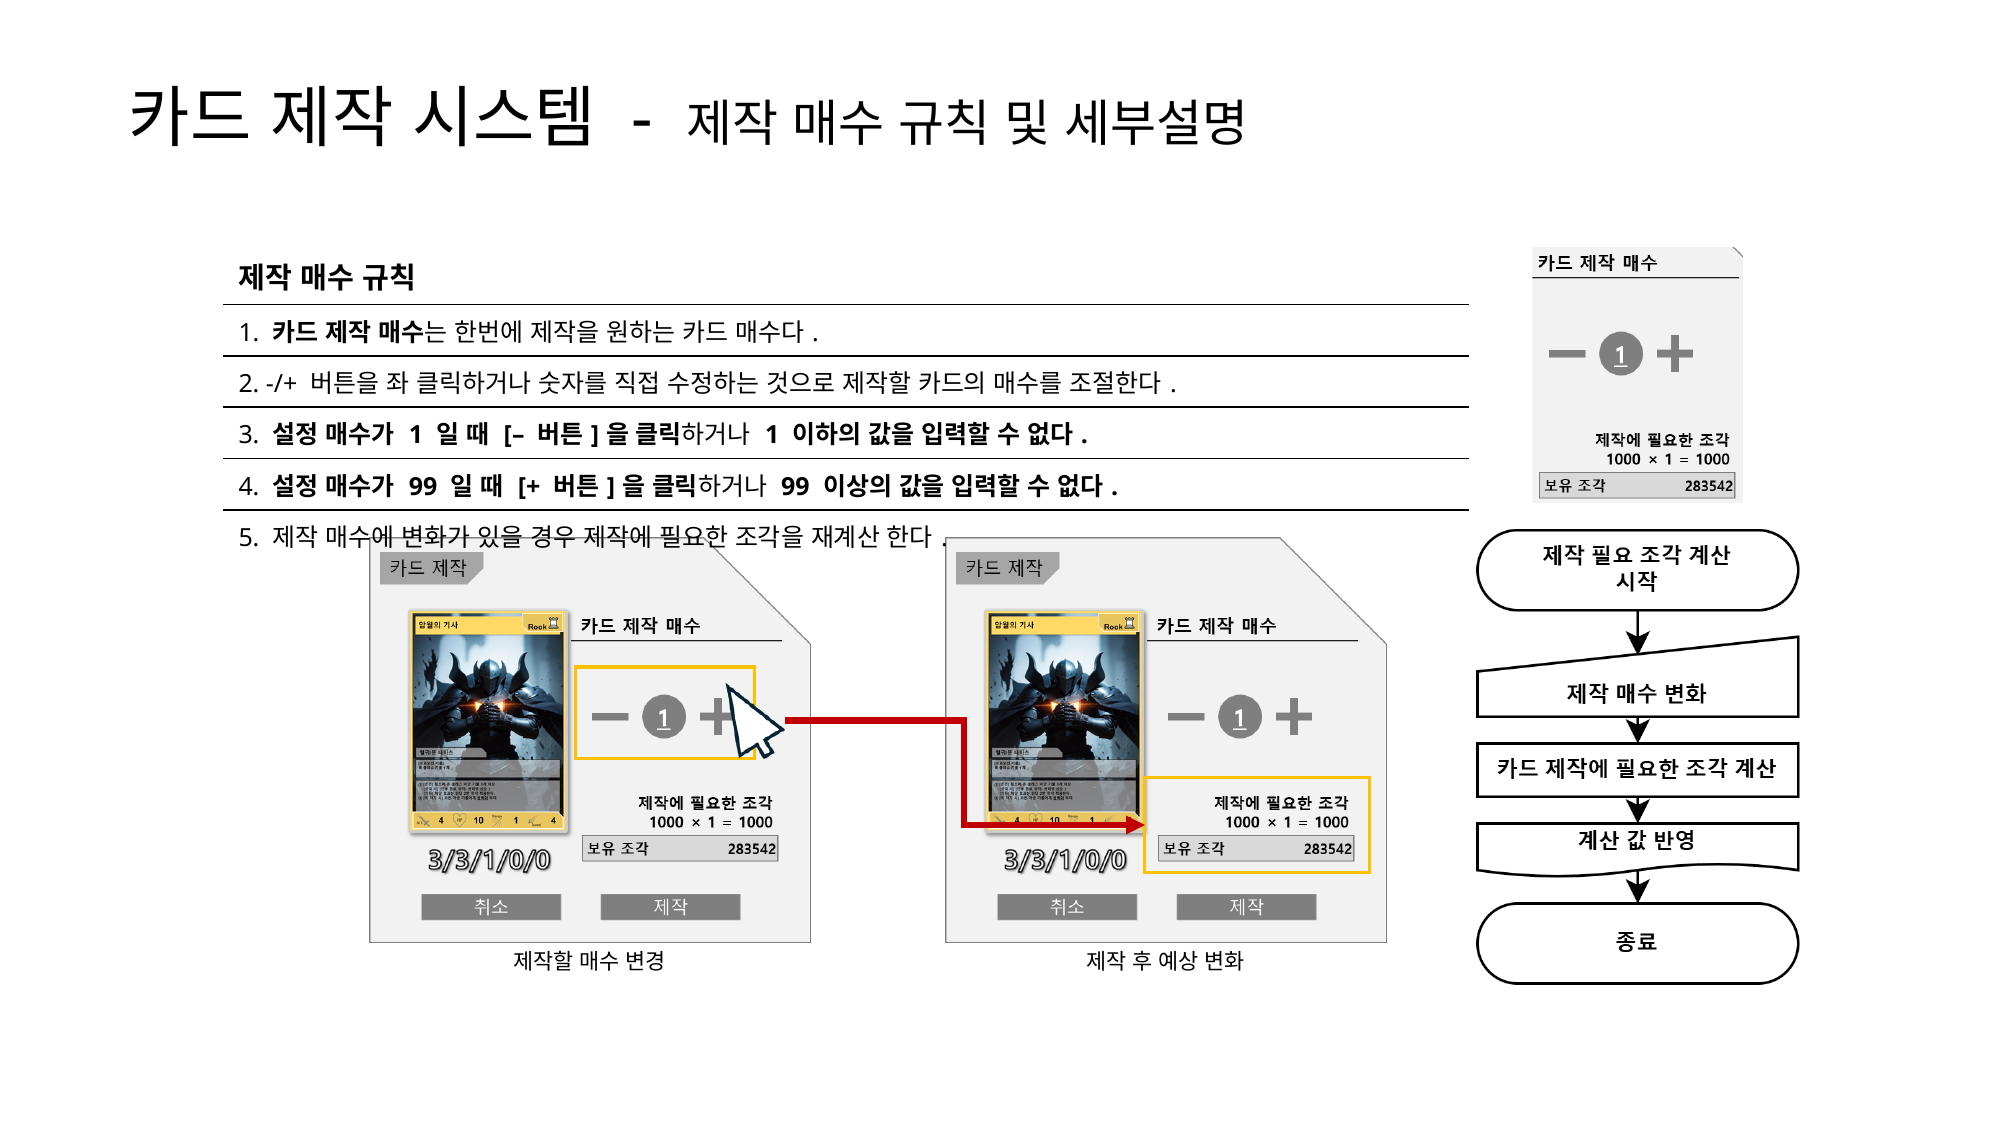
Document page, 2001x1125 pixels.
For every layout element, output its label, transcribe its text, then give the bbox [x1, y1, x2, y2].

picture [945, 537, 1387, 777]
table_cell 2. -/+ 버튼을 좌 클릭하거나 숫자를 직접 수정하는 것으로 제작할 카드의 매수를 조절한다. [223, 357, 1469, 406]
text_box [784, 720, 1145, 826]
text_box 카드 제작 시스템 - 제작 매수 규칙 및 세부설명 [113, 63, 1886, 167]
picture [369, 537, 811, 666]
table_cell 4. 설정 매수가 99 일 때 [+ 버튼]을 클릭하거나 99 이상의 값을 입력할 수 없다. [223, 459, 1469, 509]
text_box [945, 777, 1387, 993]
table_cell 1. 카드 제작 매수는 한번에 제작을 원하는 카드 매수다. [223, 305, 1469, 355]
picture [1449, 247, 1826, 1011]
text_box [368, 666, 811, 992]
table_header 제작 매수 규칙 [223, 247, 1469, 304]
table_cell 5. 제작 매수에 변화가 있을 경우 제작에 필요한 조각을 재계산 한다. [223, 511, 1449, 561]
table_cell 3. 설정 매수가 1 일 때 [– 버튼]을 클릭하거나 1 이하의 값을 입력할 수 없다. [223, 408, 1469, 458]
